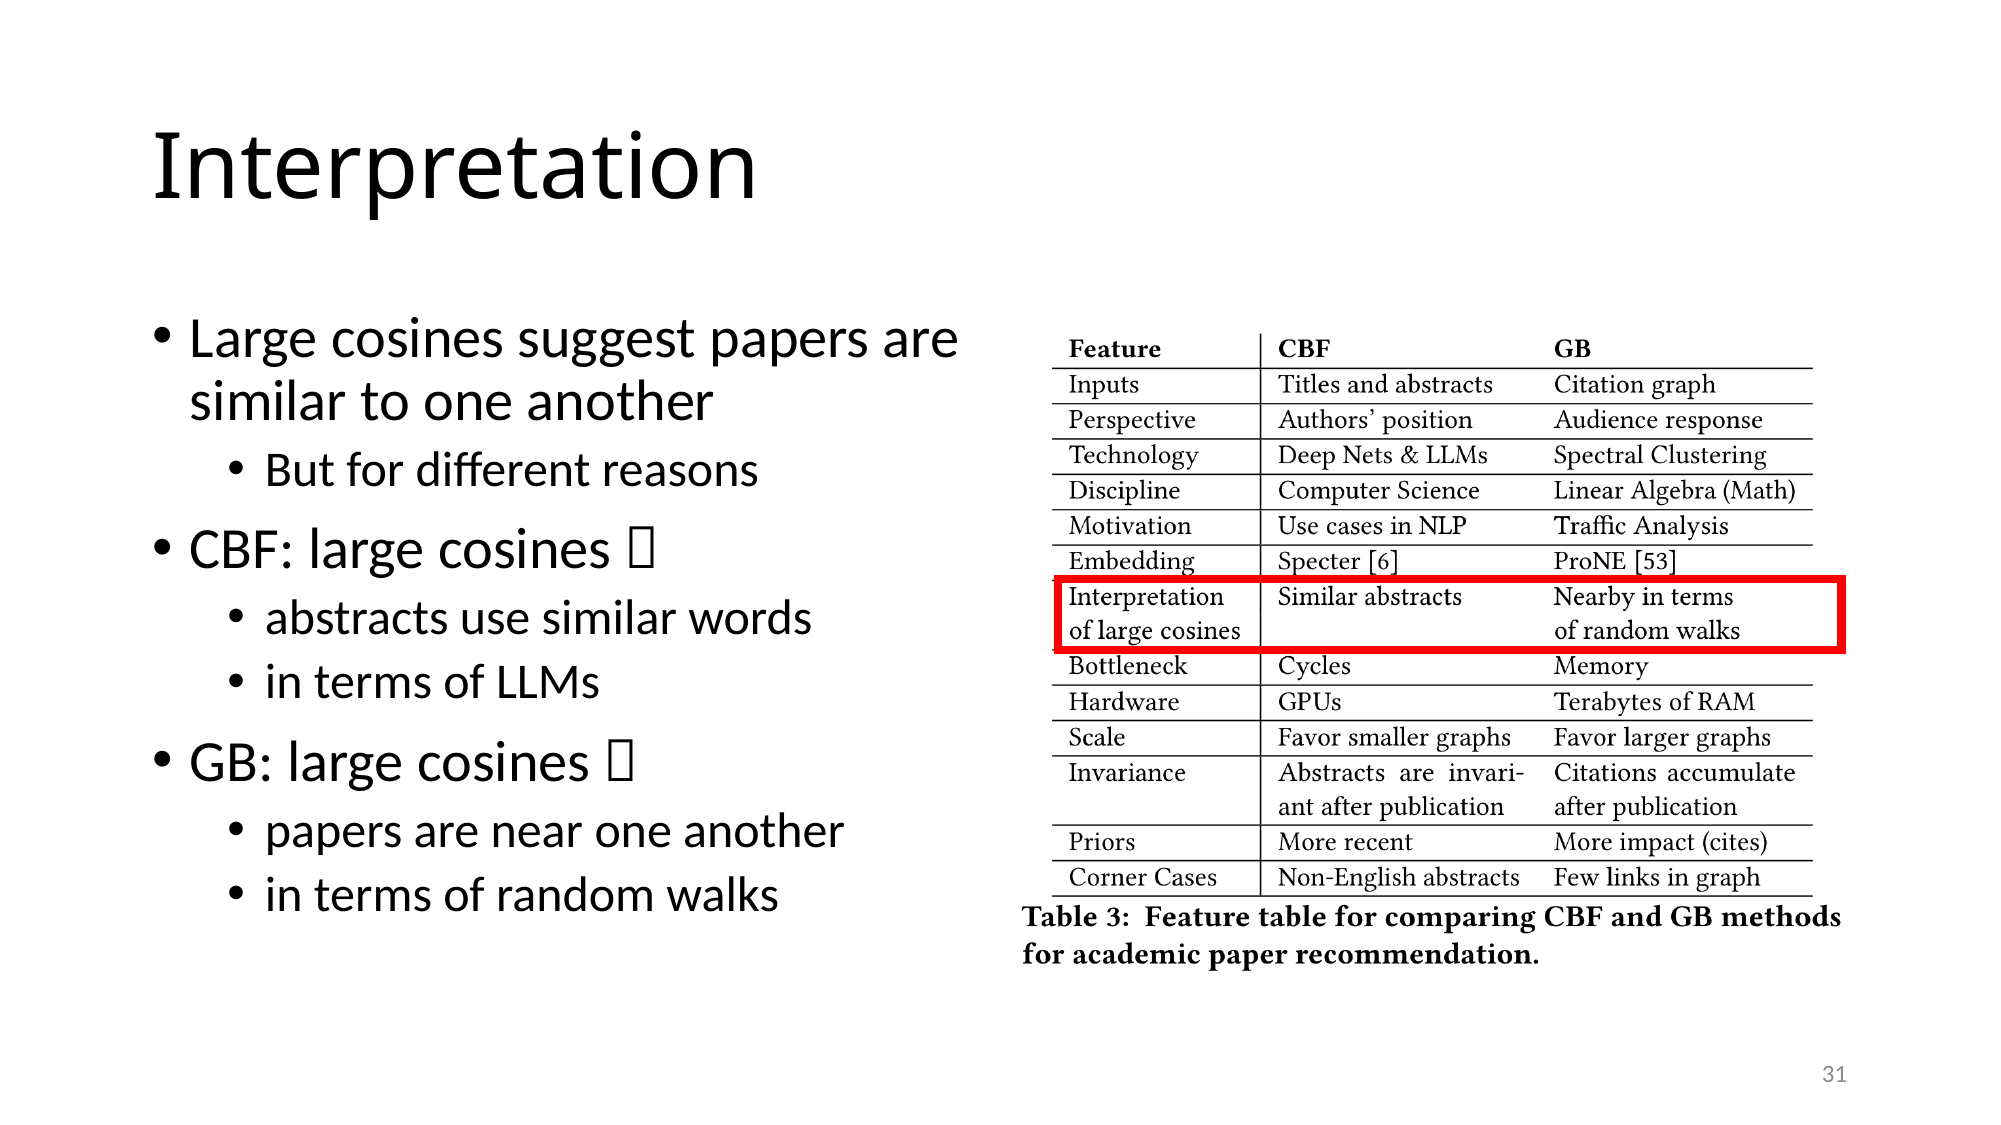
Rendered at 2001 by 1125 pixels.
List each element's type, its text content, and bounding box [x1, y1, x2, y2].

list Large cosines suggest papers are similar to one another But for different reasons CBF: large cosines  abstracts use similar words in terms of LLMs GB: large cosines  papers are near one another in terms of random walks [137, 299, 988, 1014]
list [1012, 309, 1863, 1004]
slide_number 31 [1412, 1042, 1863, 1103]
title Interpretation [137, 59, 1863, 278]
